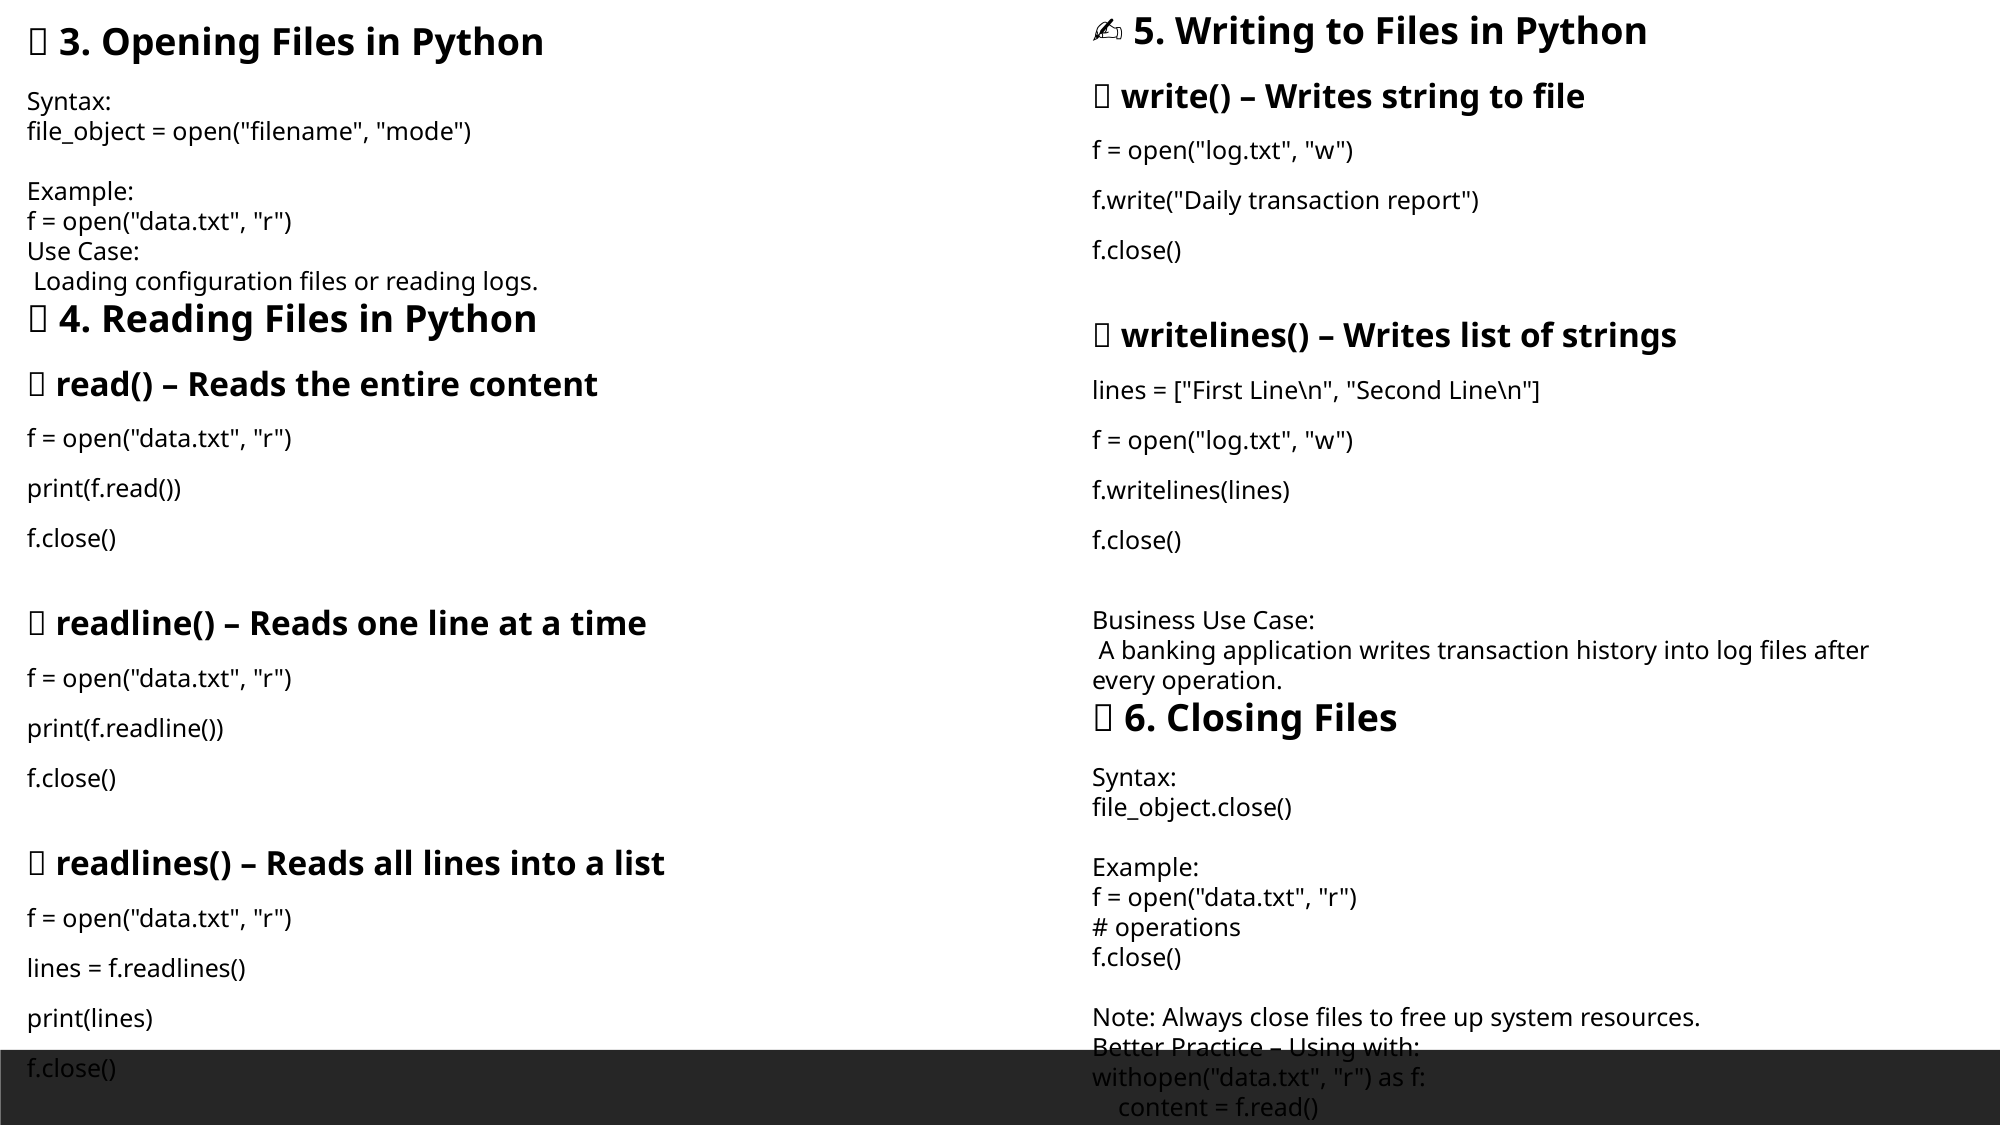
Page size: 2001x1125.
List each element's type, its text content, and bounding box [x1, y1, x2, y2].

text_box 📂 3. Opening Files in Python Syntax: file_object = open("filename", "mode") Example: f = open("data.txt", "r") Use Case: Loading configuration files or reading logs. 📖 4. Reading Files in Python 📌 read() – Reads the entire content f = open("data.txt", "r") print(f.read()) f.close() 📌 readline() – Reads one line at a time f = open("data.txt", "r") print(f.readline()) f.close() 📌 readlines() – Reads all lines into a list f = open("data.txt", "r") lines = f.readlines() print(lines) f.close() Business Scenario: A hospital system reads patient data line by line to avoid loading the entire file into memory at once. [12, 10, 923, 1125]
text_box ✍️ 5. Writing to Files in Python 📌 write() – Writes string to file f = open("log.txt", "w") f.write("Daily transaction report") f.close() 📌 writelines() – Writes list of strings lines = ["First Line\n", "Second Line\n"] f = open("log.txt", "w") f.writelines(lines) f.close() Business Use Case: A banking application writes transaction history into log files after every operation. 🔐 6. Closing Files Syntax: file_object.close() Example: f = open("data.txt", "r") # operations f.close() Note: Always close files to free up system resources. Better Practice – Using with: withopen("data.txt", "r") as f: content = f.read() [1077, 0, 1911, 1125]
